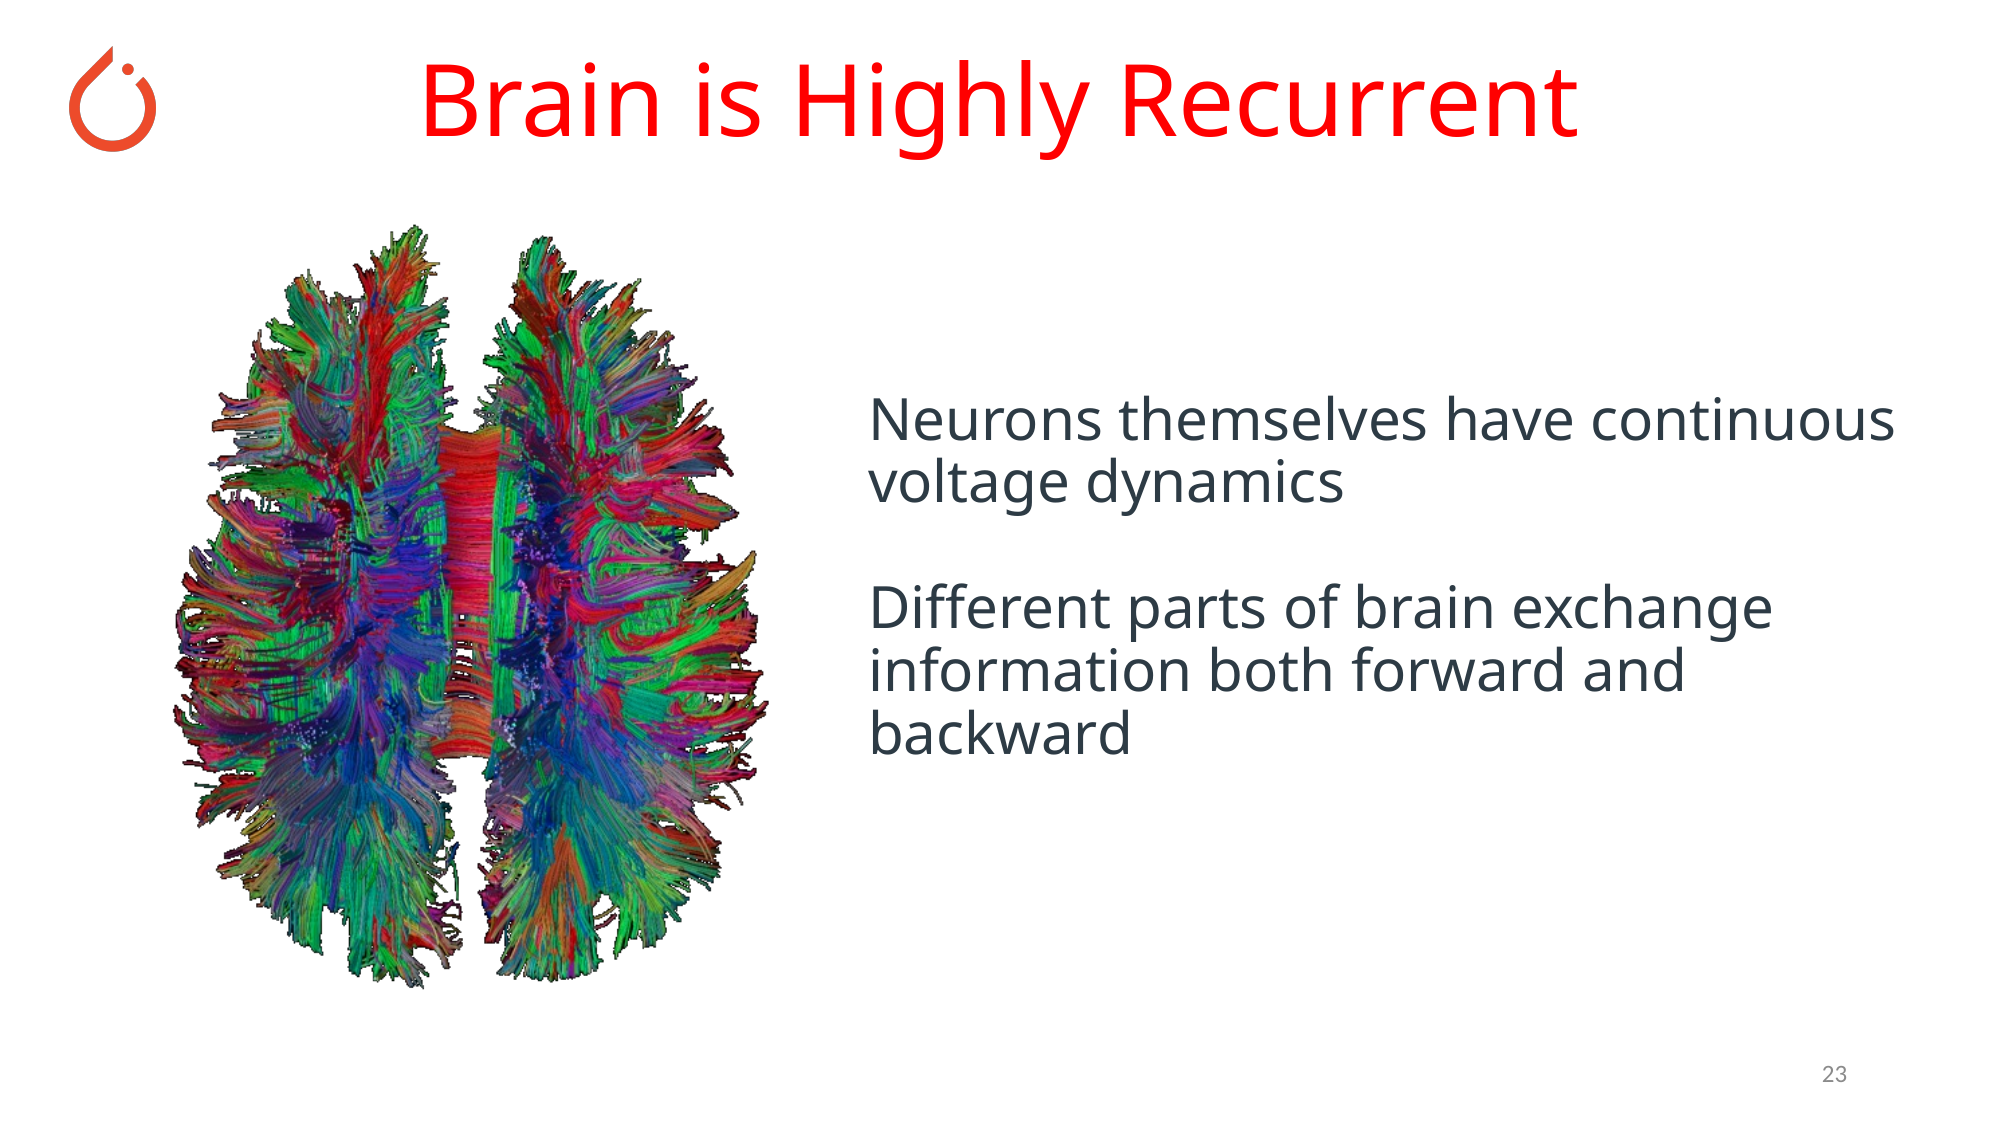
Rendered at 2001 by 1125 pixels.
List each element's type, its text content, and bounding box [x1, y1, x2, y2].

title Neurons themselves have continuous voltage dynamics Different parts of brain exchange information both forward and backward [853, 433, 1917, 775]
picture [69, 46, 156, 152]
picture [137, 195, 797, 1013]
text_box Brain is Highly Recurrent [136, 3, 1862, 166]
slide_number 23 [1412, 1042, 1863, 1103]
